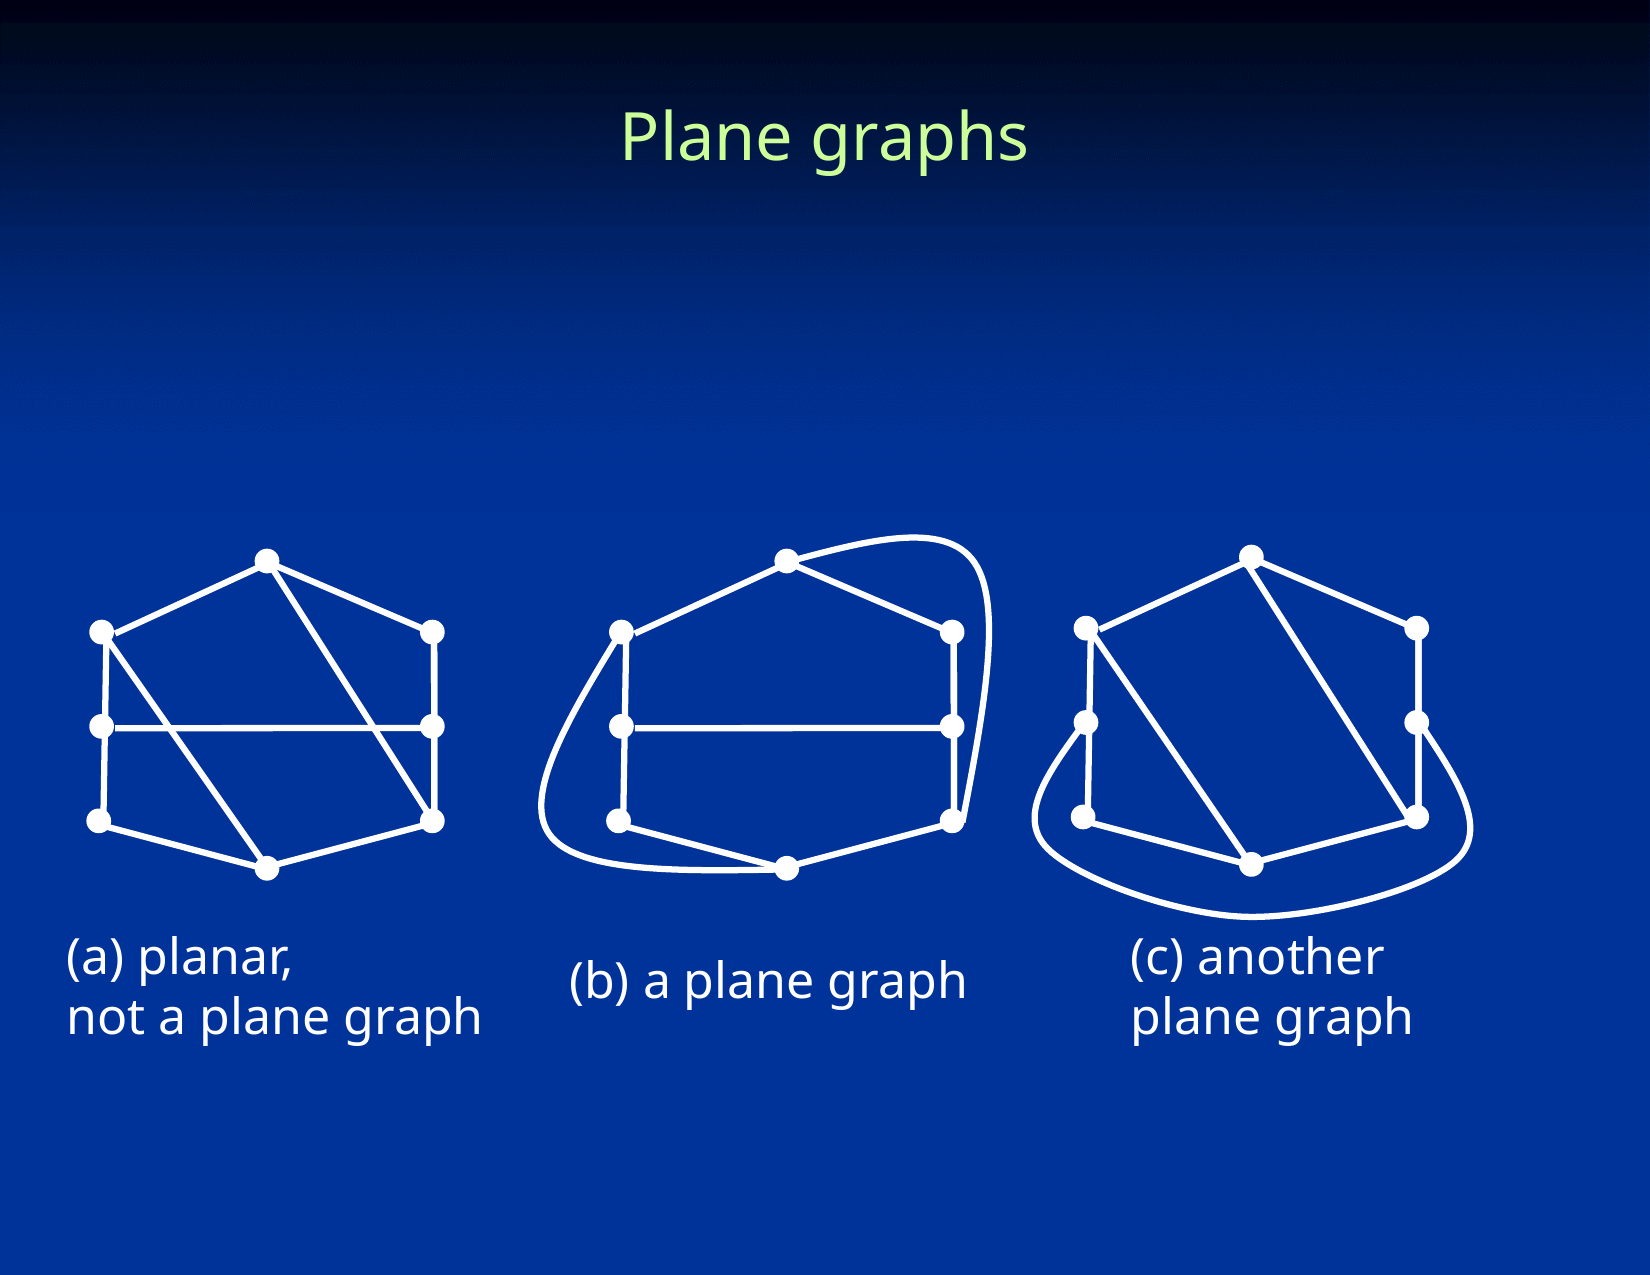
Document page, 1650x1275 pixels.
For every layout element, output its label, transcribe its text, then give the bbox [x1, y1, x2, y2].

title Plane graphs [107, 93, 1543, 175]
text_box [1017, 546, 1489, 919]
text_box (b) a plane graph [554, 940, 984, 1016]
text_box (c) another plane graph [1116, 928, 1435, 1053]
text_box (a) planar, not a plane graph [51, 916, 499, 1053]
picture [0, 0, 1650, 1275]
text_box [521, 519, 1005, 879]
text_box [88, 550, 443, 879]
